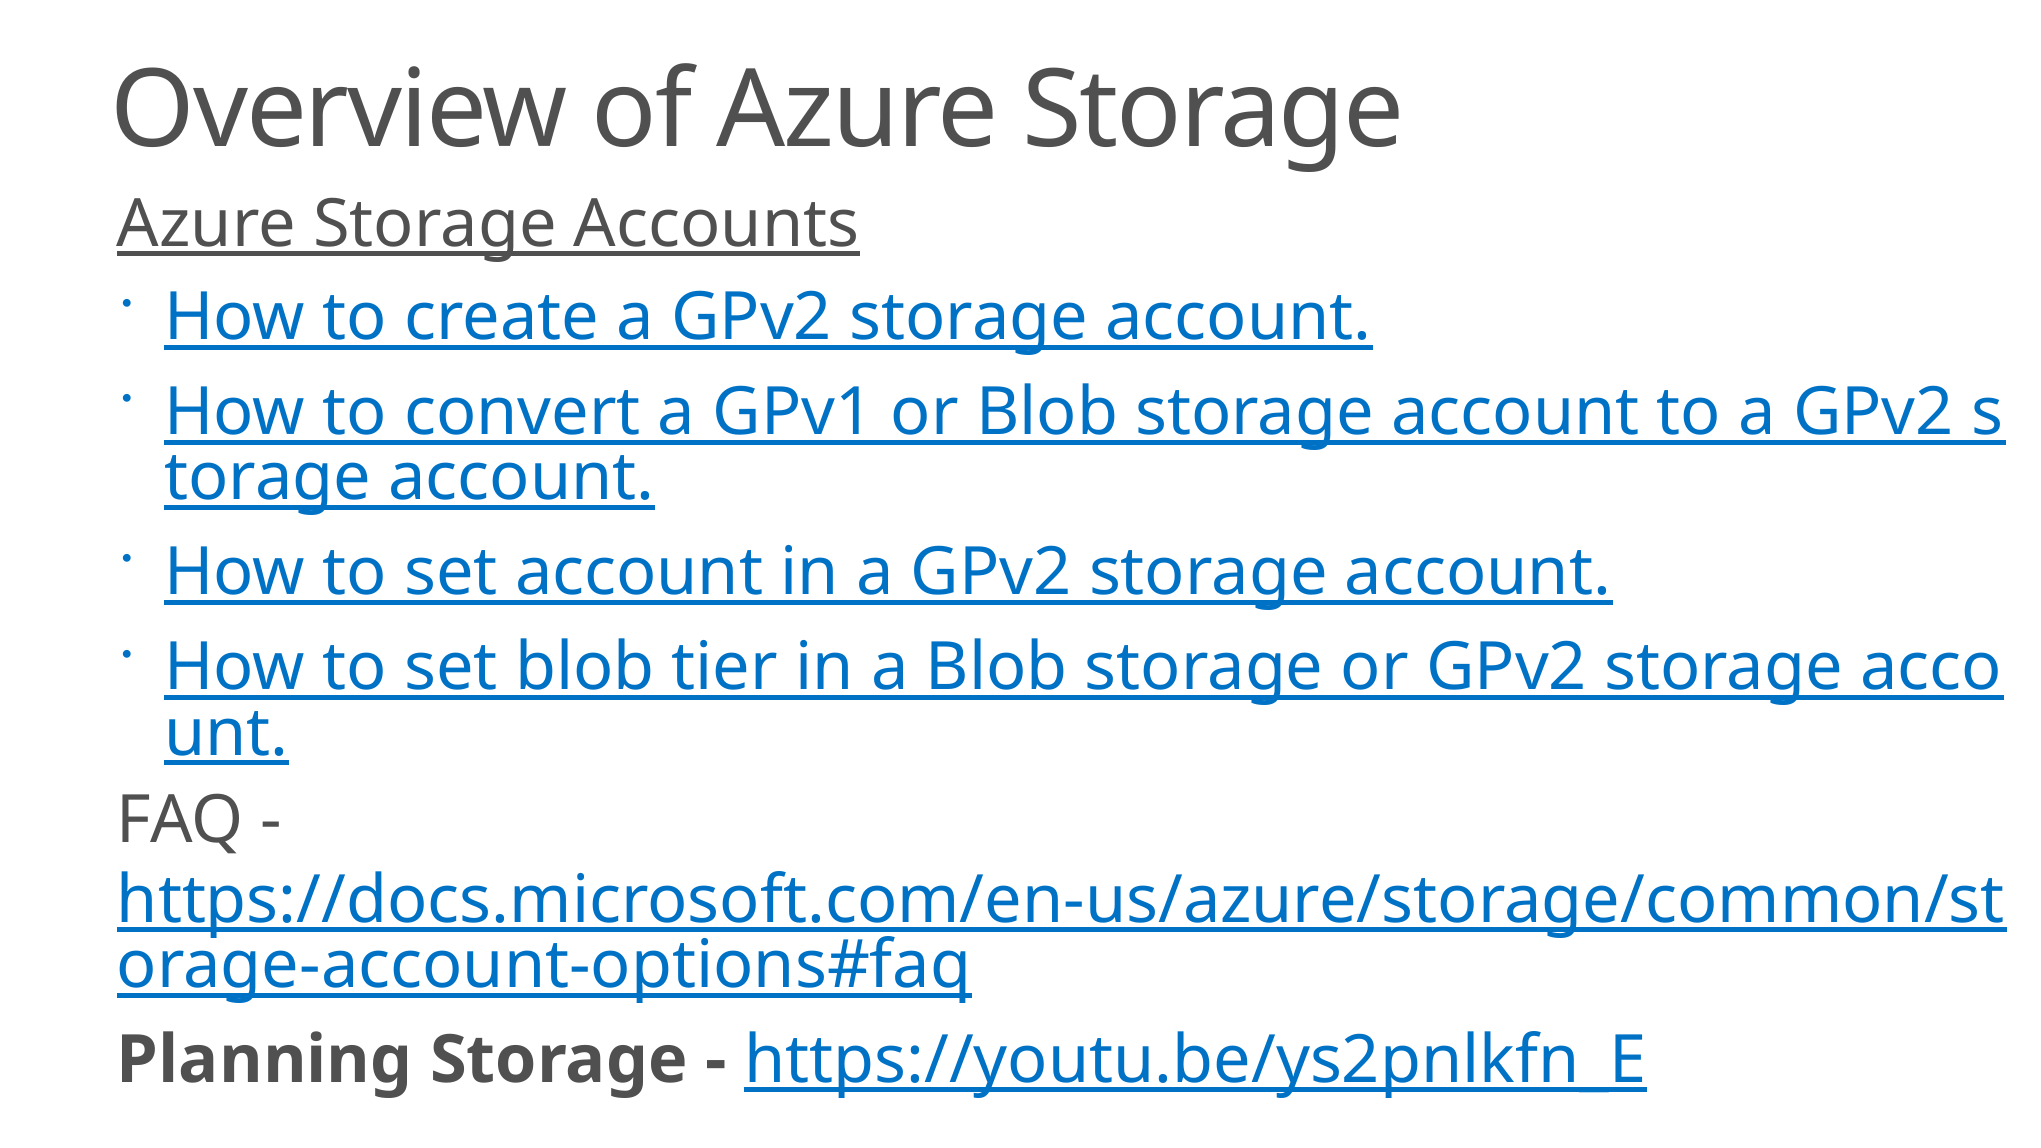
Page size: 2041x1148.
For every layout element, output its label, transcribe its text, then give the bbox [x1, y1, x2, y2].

title Overview of Azure Storage [86, 38, 1953, 164]
list Azure Storage Accounts How to create a GPv2 storage account. How to convert a GPv1 or Blob storage account to a GPv2 storage account. How to set account in a GPv2 storage account. How to set blob tier in a Blob storage or GPv2 storage account. FAQ - https://docs.microsoft.com/en-us/azure/storage/common/storage-account-options#faq Planning Storage - https://youtu.be/ys2pnlkfn_E [86, 164, 2041, 993]
